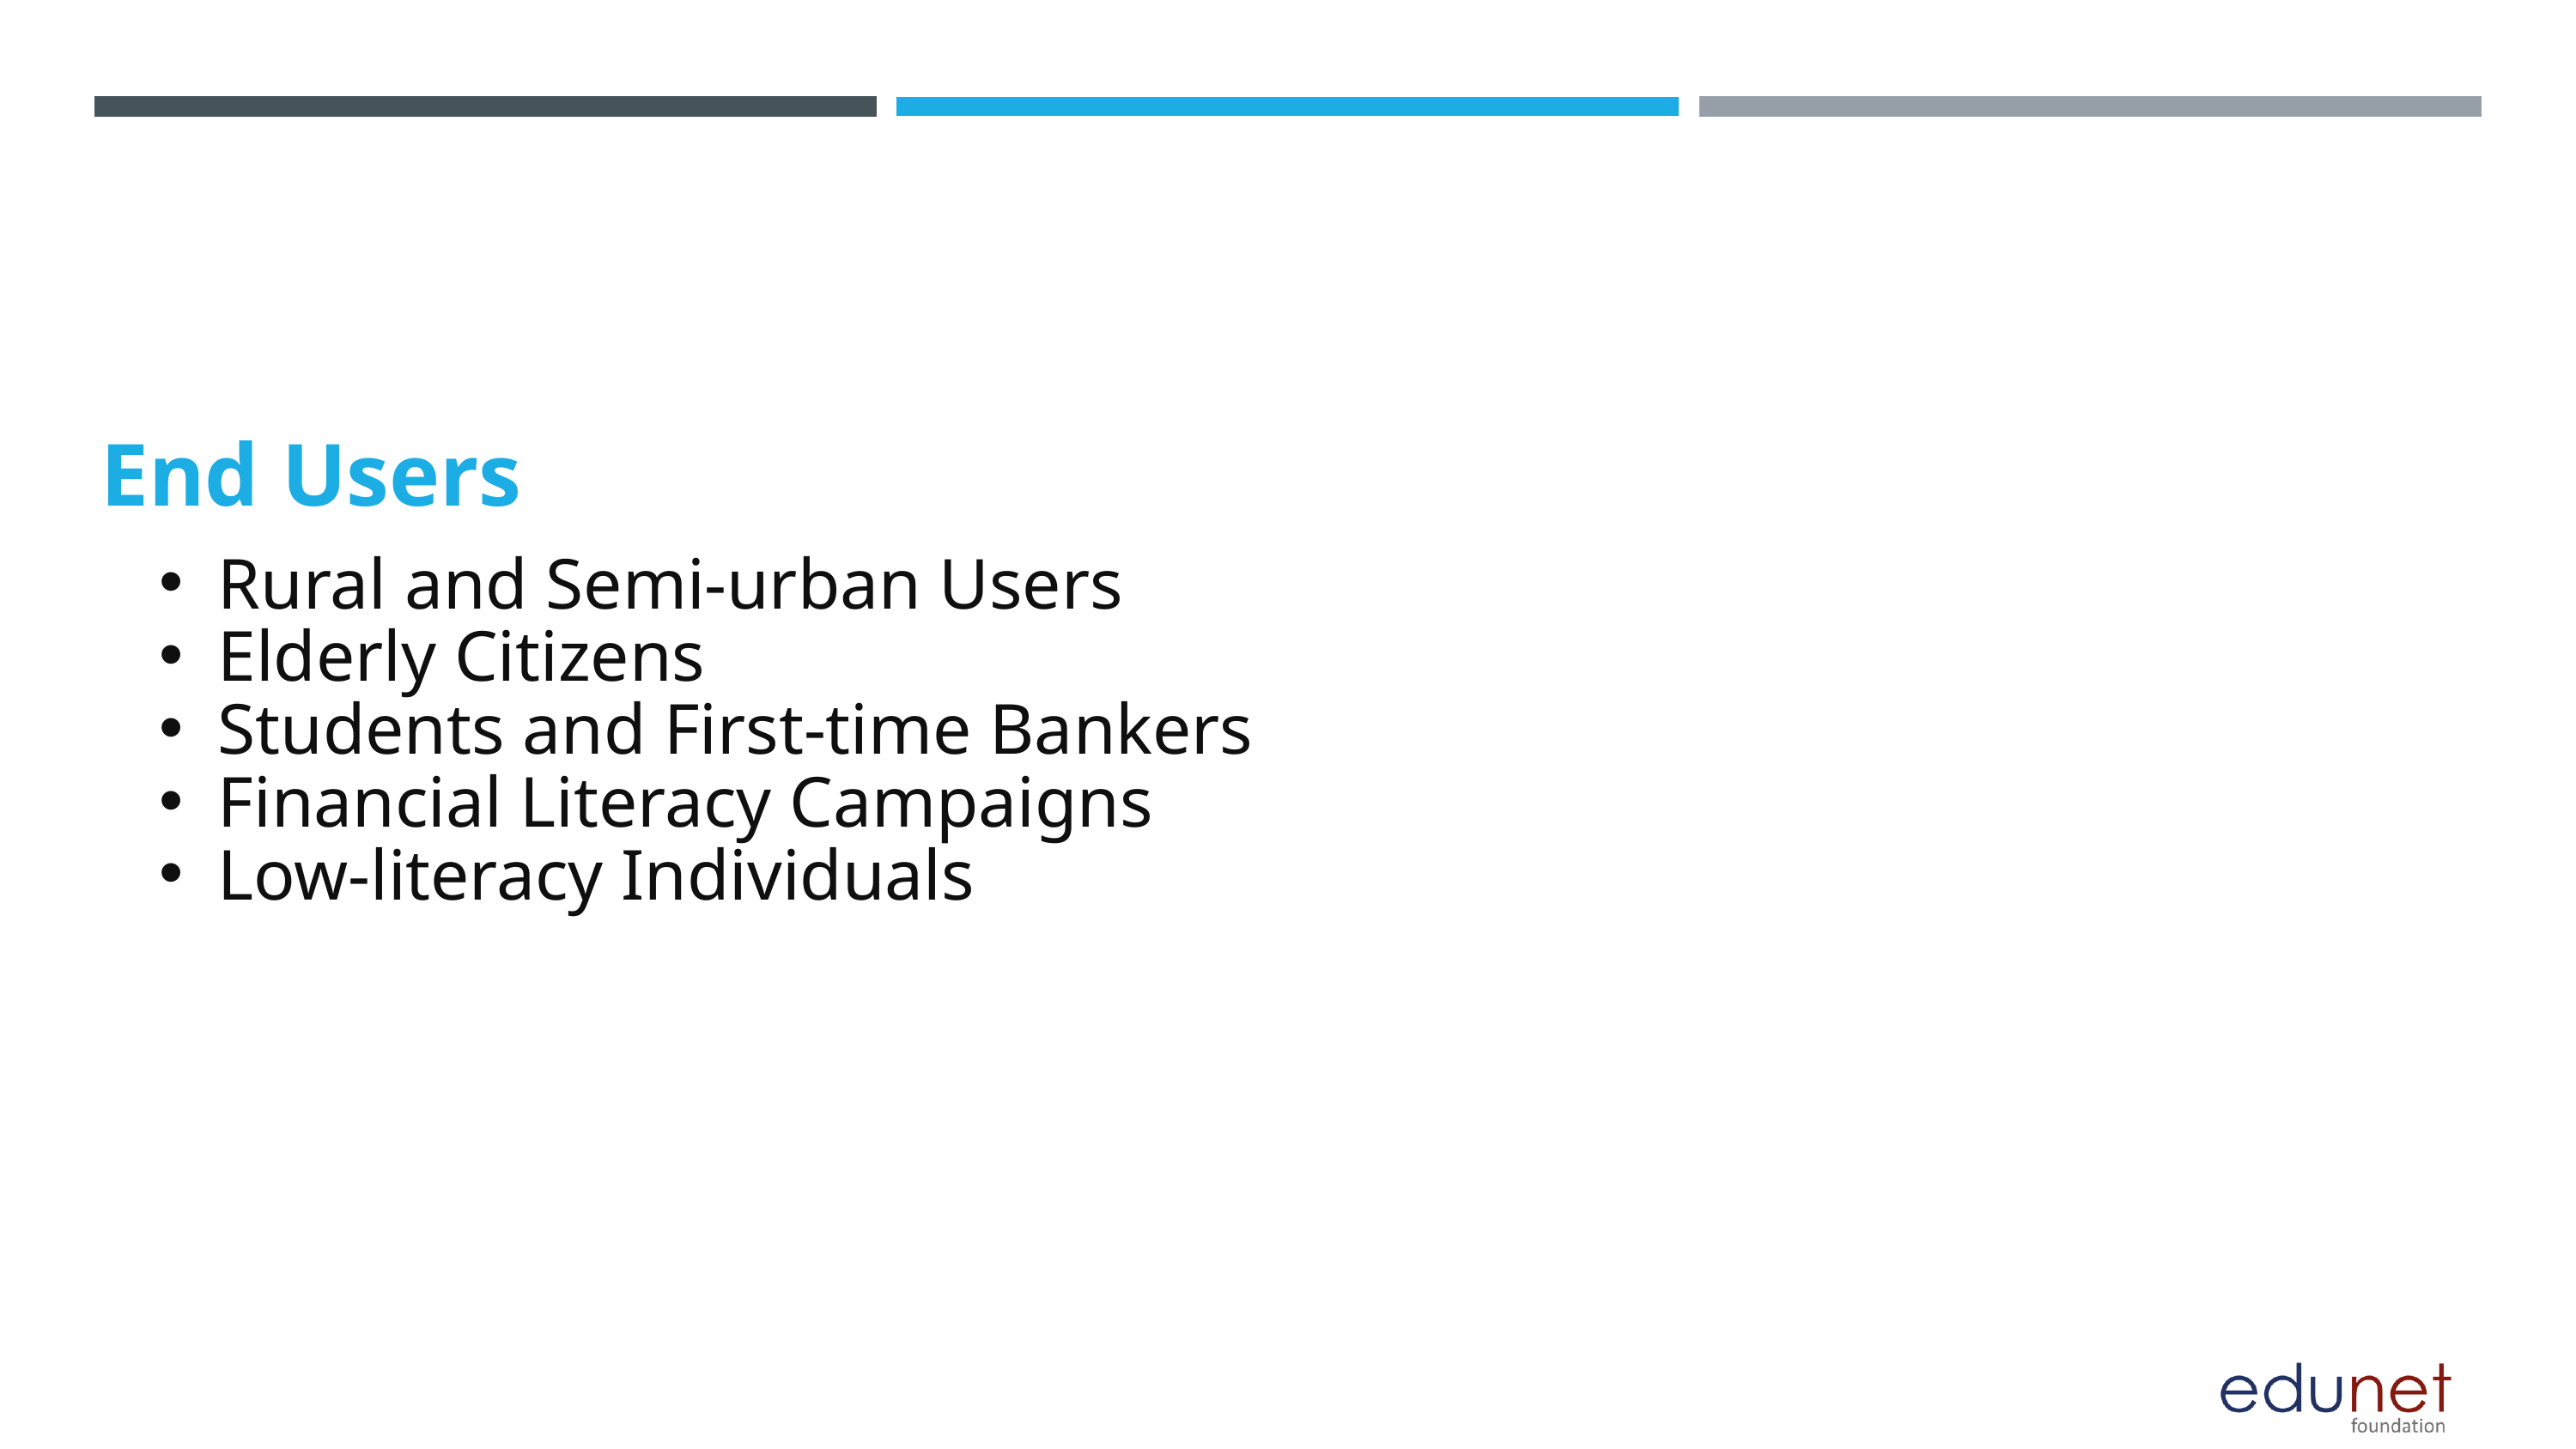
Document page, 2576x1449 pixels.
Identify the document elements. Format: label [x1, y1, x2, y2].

text_box [896, 96, 1680, 117]
text_box [1698, 95, 2482, 118]
text_box [100, 488, 2432, 1051]
text_box [2215, 1359, 2454, 1438]
text_box [94, 96, 878, 118]
text_box [100, 398, 2432, 488]
